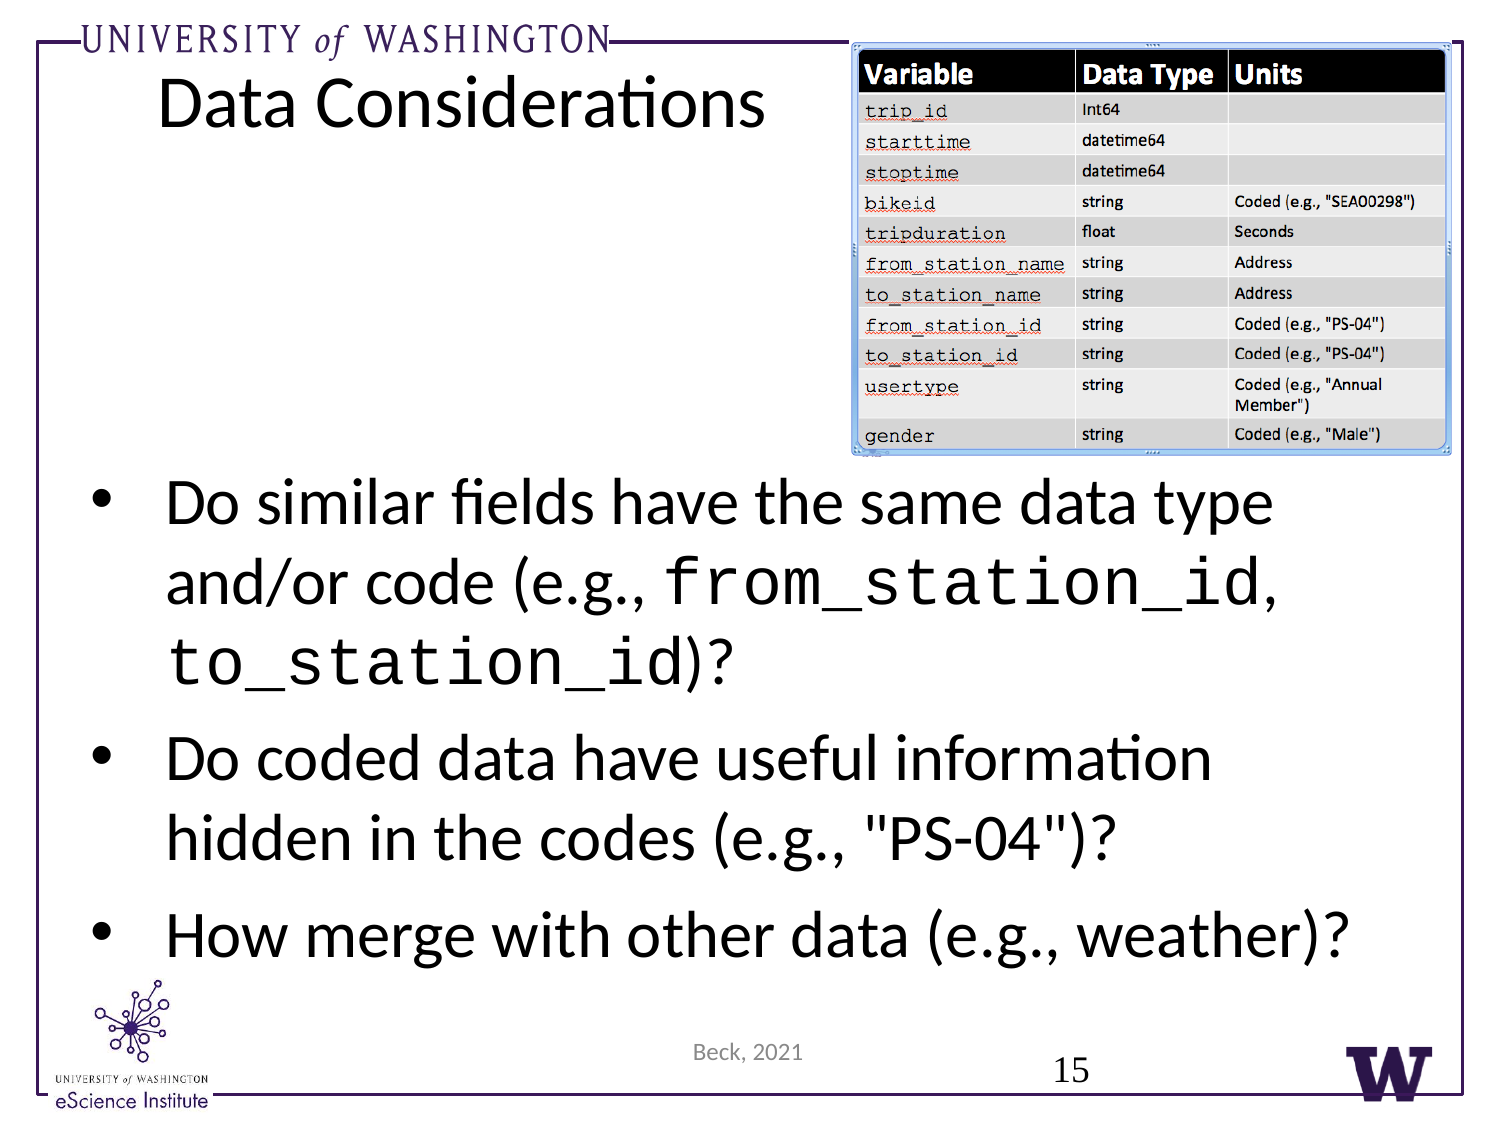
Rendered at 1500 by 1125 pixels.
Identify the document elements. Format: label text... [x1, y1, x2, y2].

picture [48, 978, 213, 1113]
slide_number 15 [1037, 1037, 1325, 1098]
picture [1339, 1096, 1438, 1107]
footer Beck, 2021 [510, 1027, 986, 1088]
title Data Considerations [75, 45, 844, 233]
picture [81, 24, 609, 45]
picture [849, 37, 1453, 457]
list Do similar fields have the same data type and/or code (e.g., from_station_id, to_station_id)? Do coded data have useful information hidden in the codes (e.g., "PS-04")? How merge with other data (e.g., weather)? [75, 450, 1425, 980]
picture [1339, 1041, 1438, 1093]
